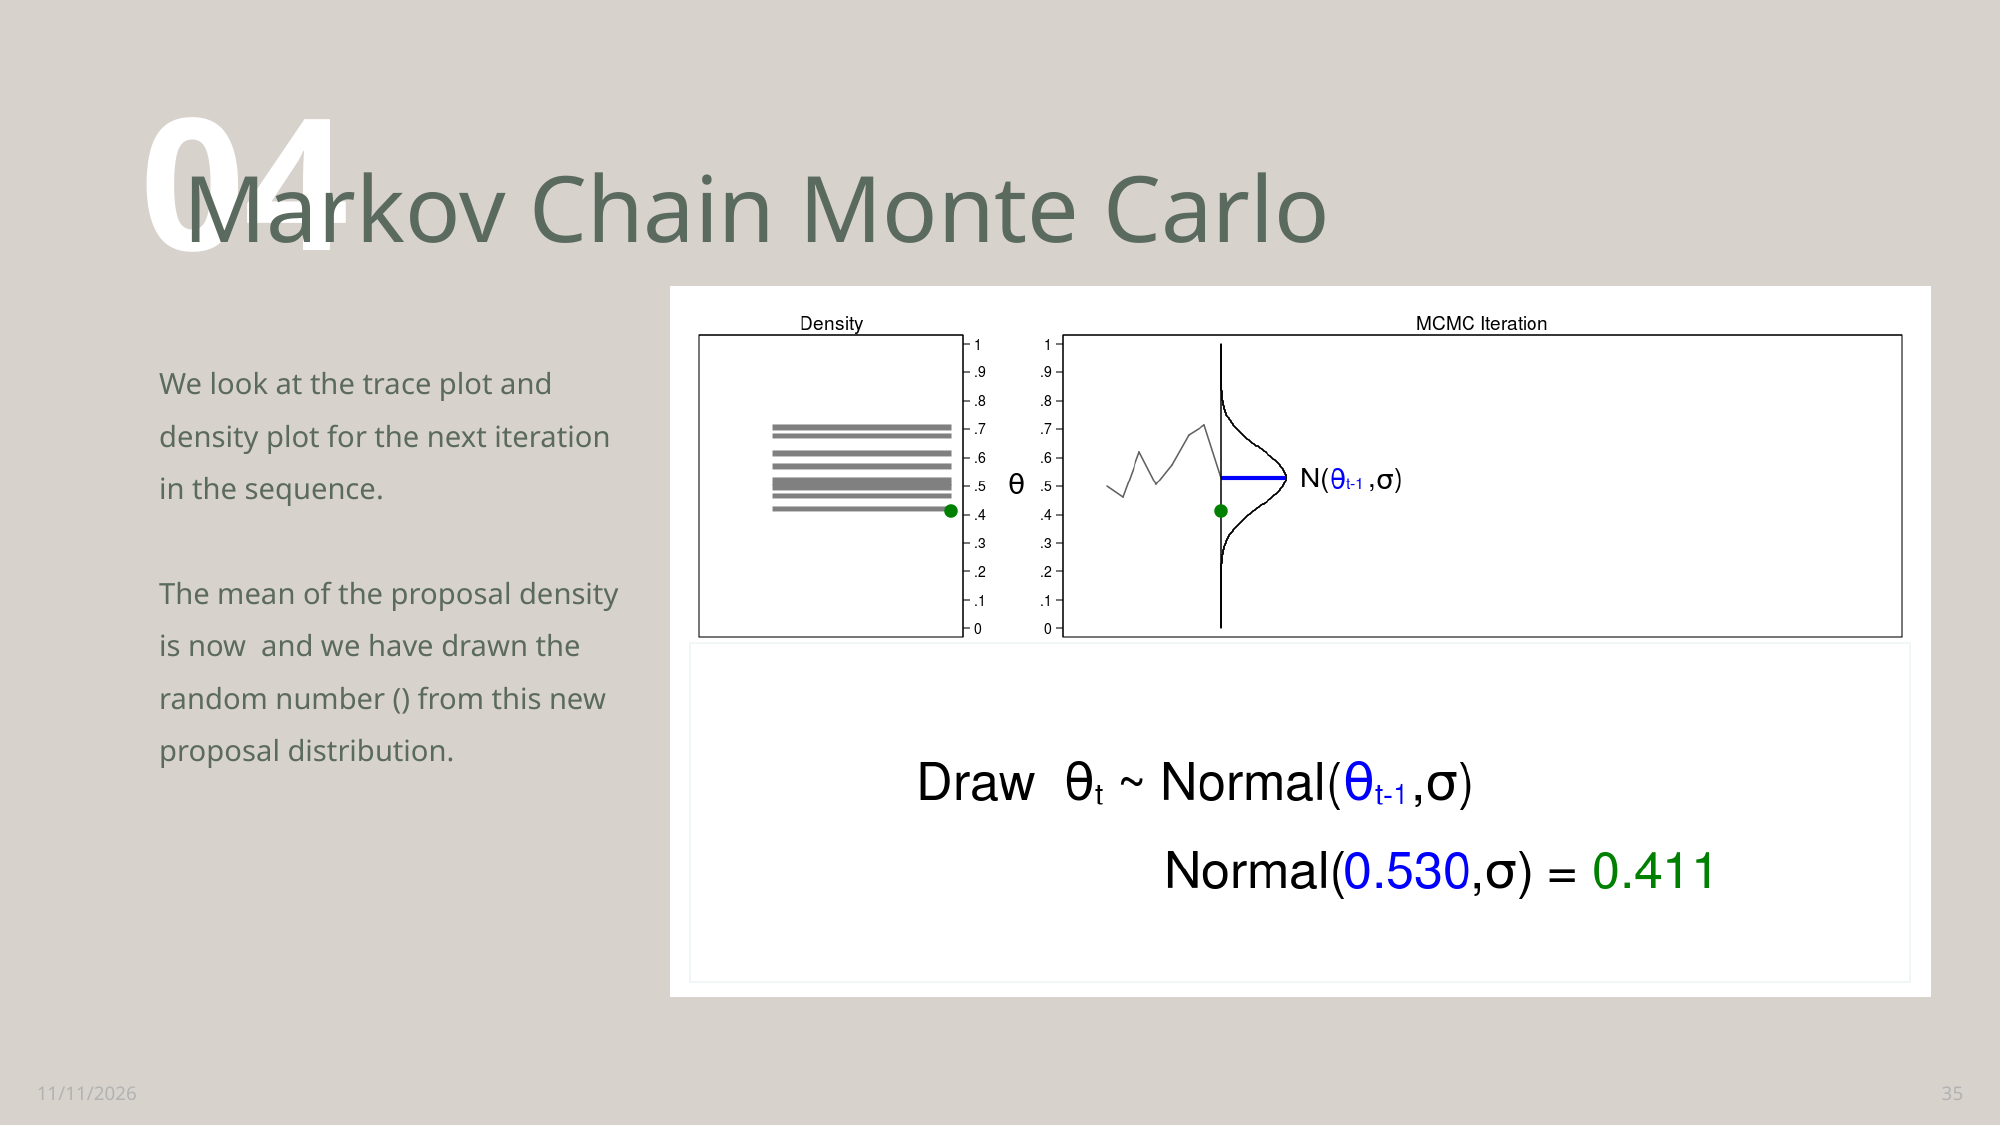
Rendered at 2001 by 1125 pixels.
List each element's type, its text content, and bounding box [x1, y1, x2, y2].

title Markov Chain Monte Carlo [168, 102, 1814, 323]
list 04 [124, 84, 610, 304]
slide_number 35 [1528, 1064, 1979, 1124]
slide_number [21, 1064, 472, 1124]
picture [670, 285, 1931, 997]
